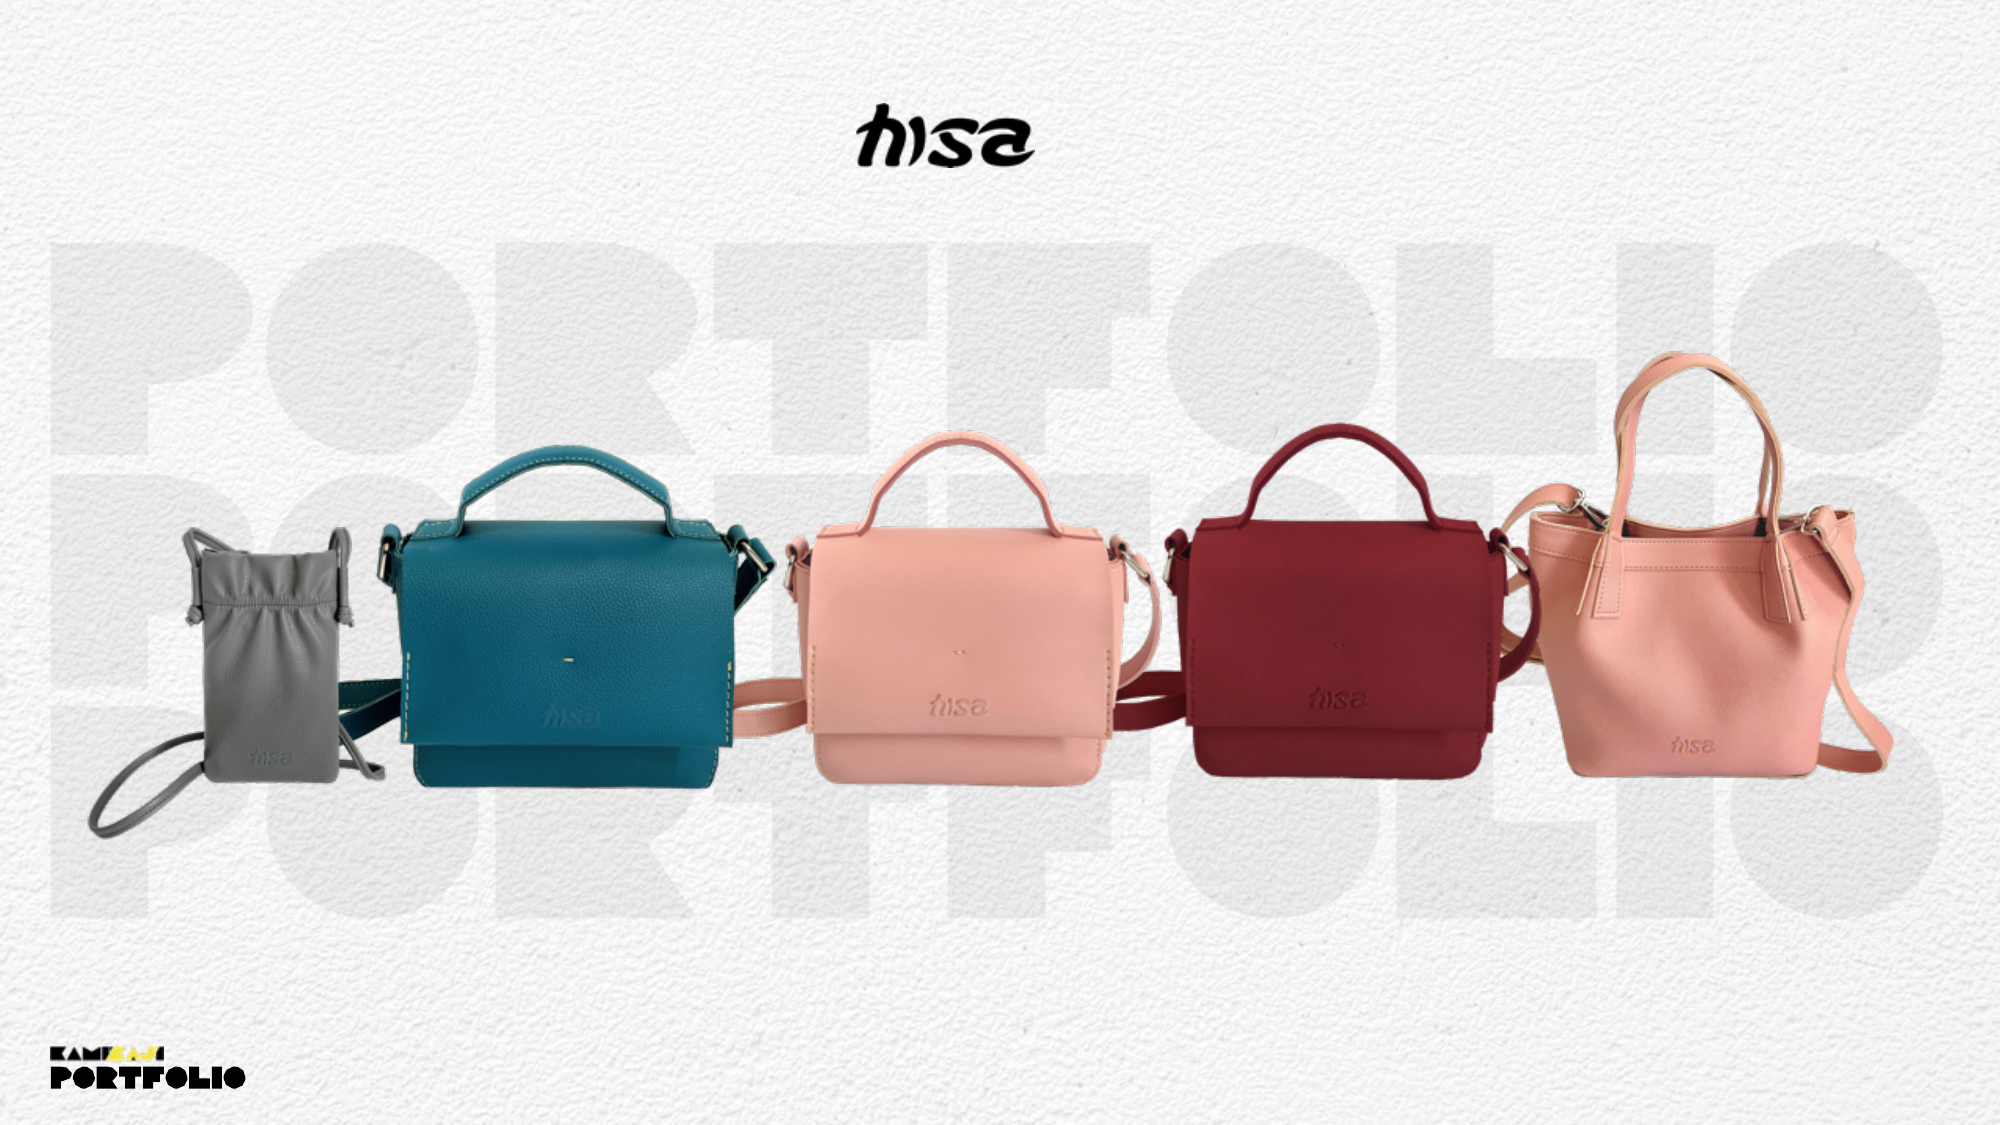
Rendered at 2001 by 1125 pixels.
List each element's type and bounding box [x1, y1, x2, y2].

text_box [76, 258, 2000, 908]
picture [0, 0, 2000, 1125]
